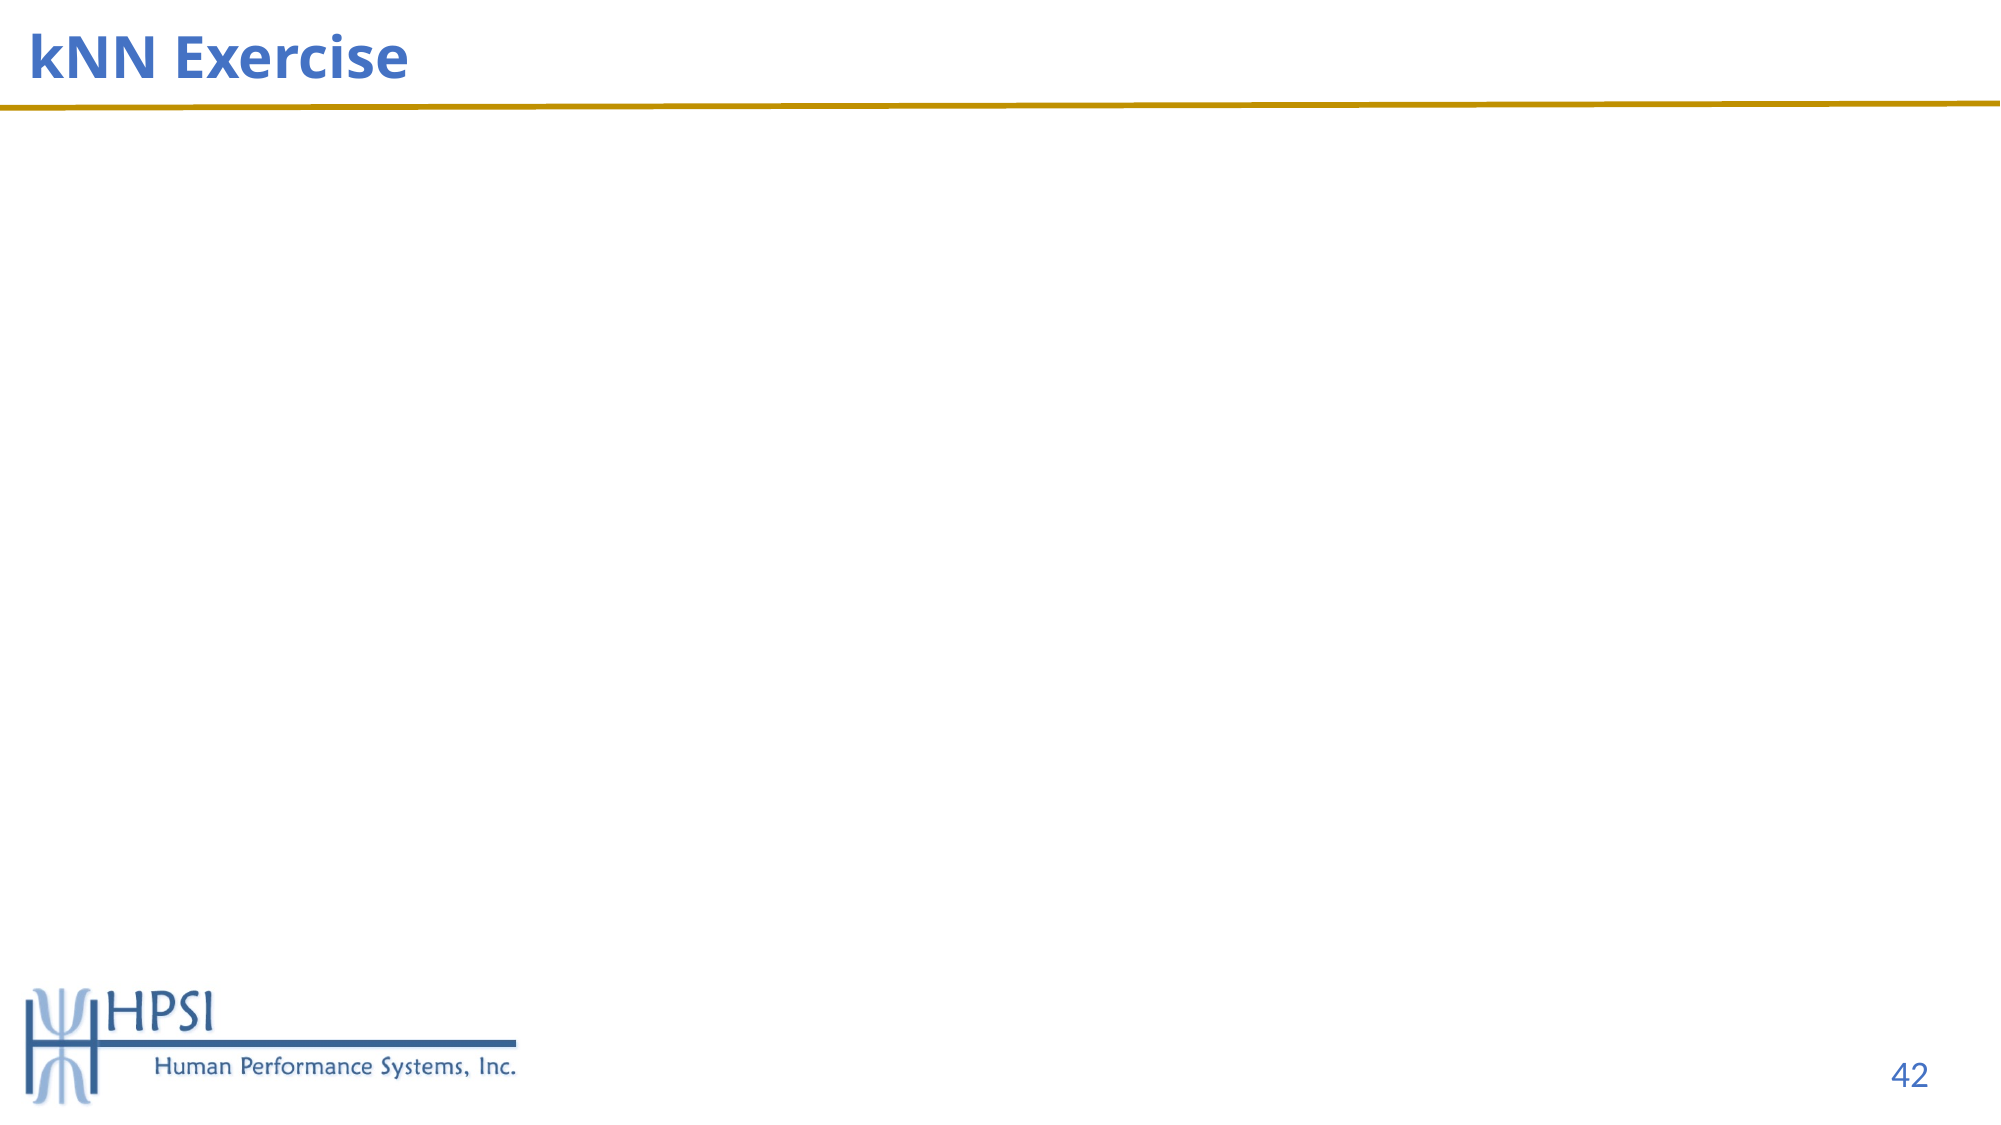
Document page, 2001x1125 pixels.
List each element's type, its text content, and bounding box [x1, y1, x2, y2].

slide_number 42 [1493, 1042, 1944, 1103]
title kNN Exercise [13, 0, 1739, 120]
picture [21, 981, 524, 1108]
